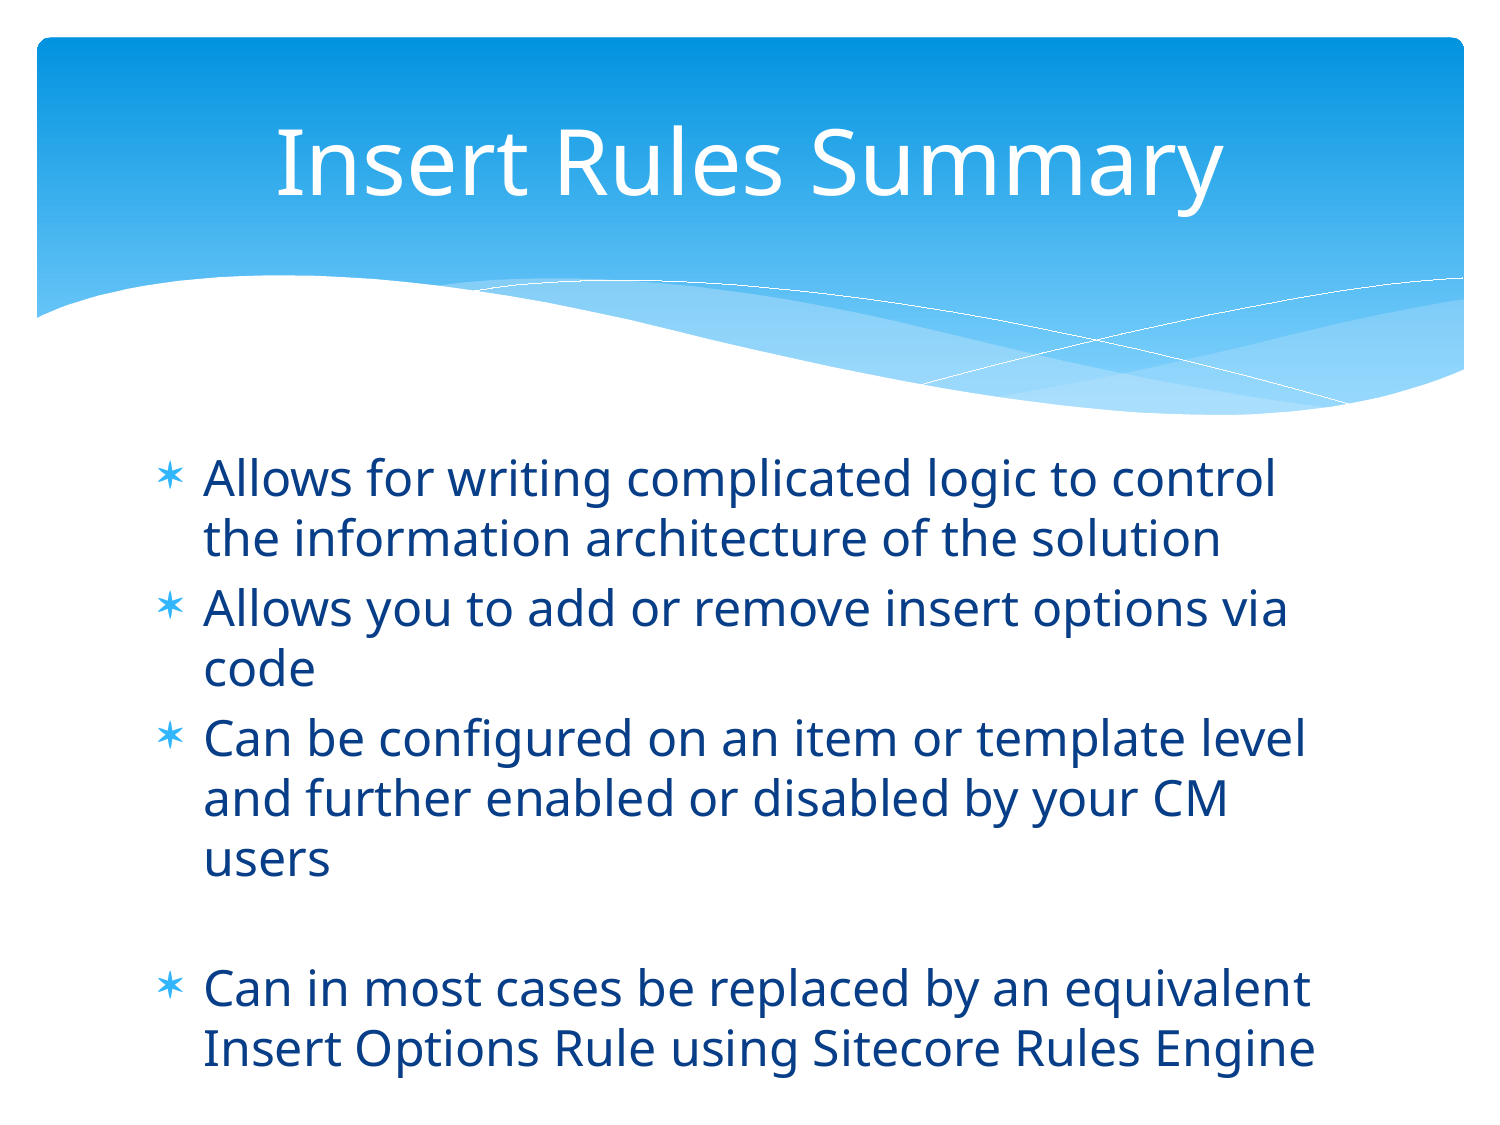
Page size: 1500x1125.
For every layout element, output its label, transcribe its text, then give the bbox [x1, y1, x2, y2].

title Insert Rules Summary [75, 55, 1425, 261]
list Allows for writing complicated logic to control the information architecture of the solution Allows you to add or remove insert options via code Can be configured on an item or template level and further enabled or disabled by your CM users Can in most cases be replaced by an equivalent Insert Options Rule using Sitecore Rules Engine [143, 438, 1359, 1005]
